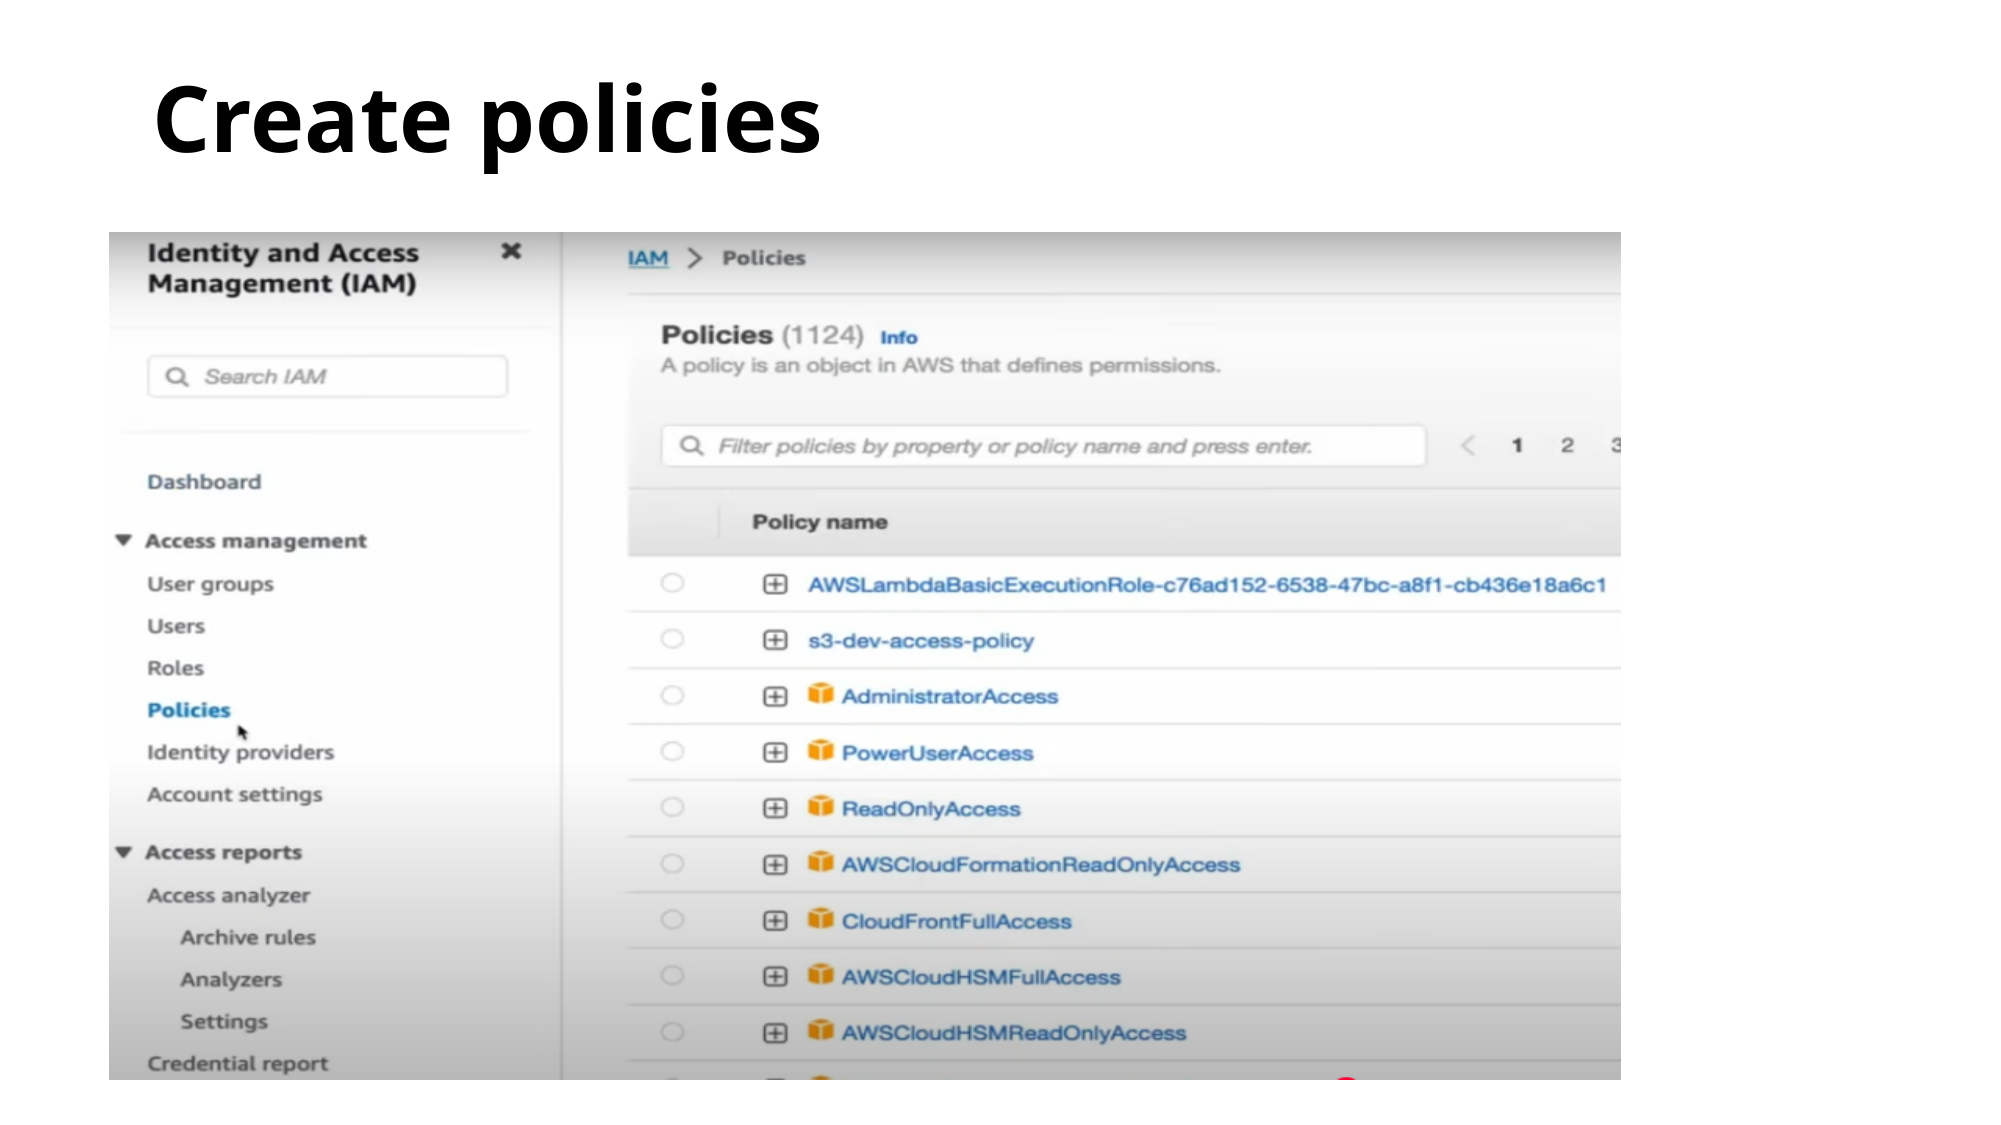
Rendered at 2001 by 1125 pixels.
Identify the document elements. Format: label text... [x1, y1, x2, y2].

title Create policies [137, 59, 1863, 185]
picture [109, 232, 1621, 1080]
